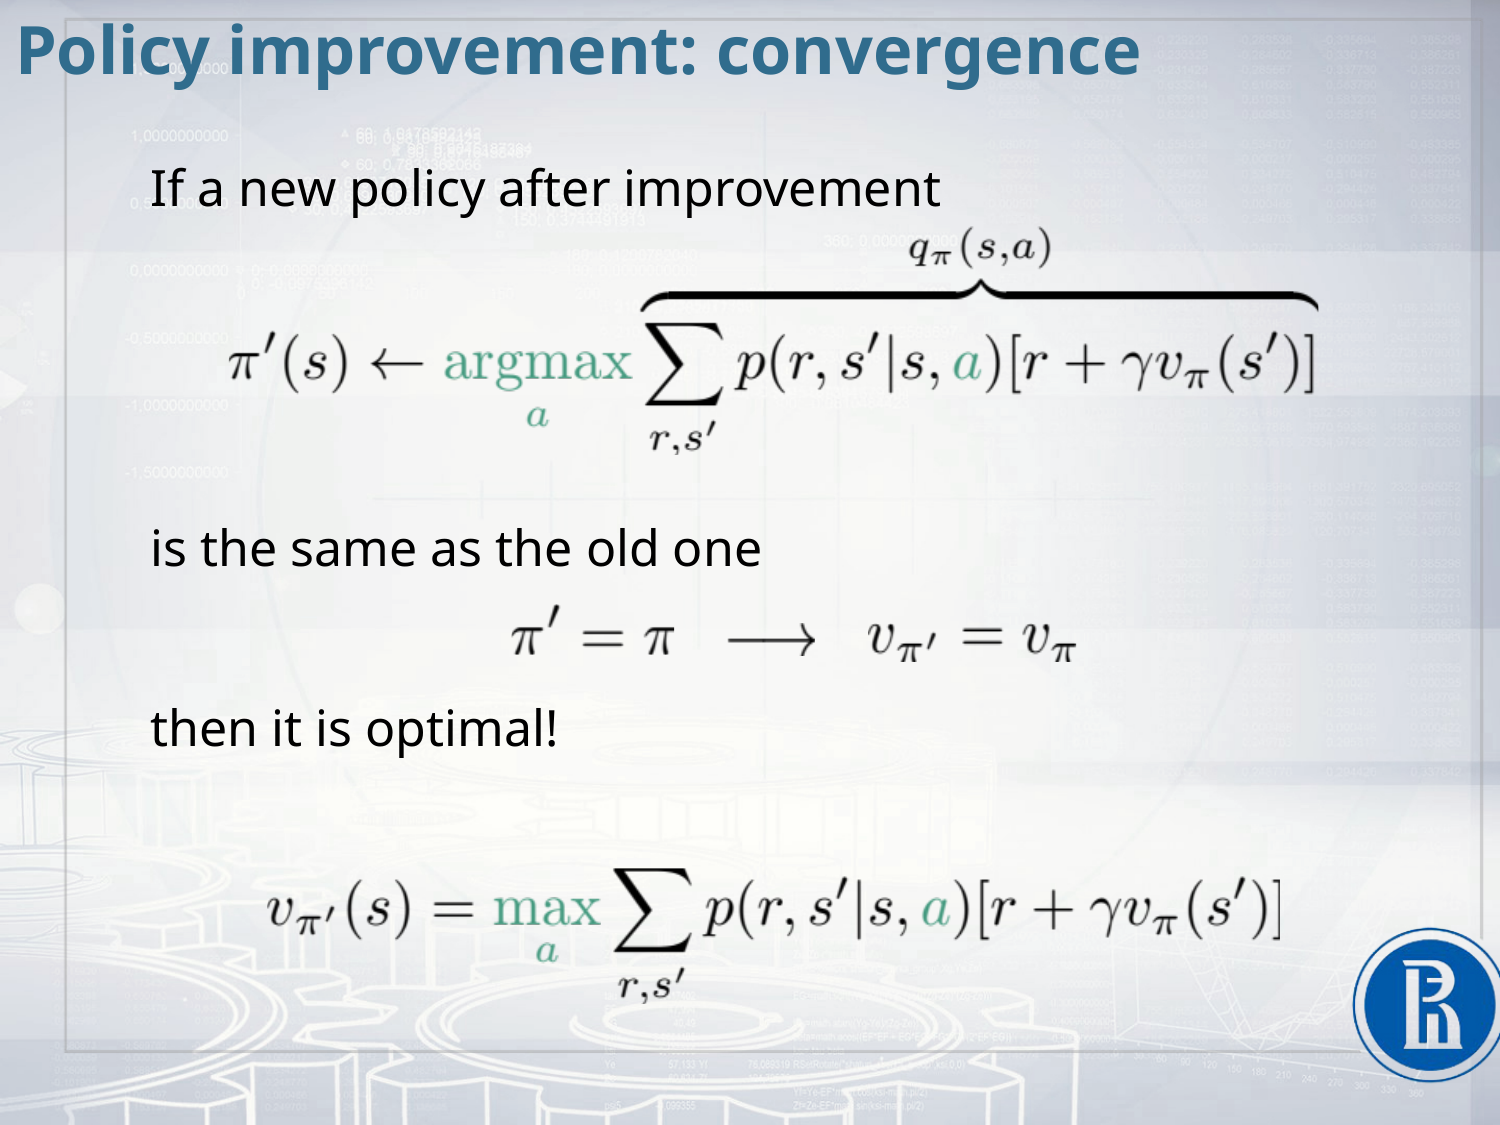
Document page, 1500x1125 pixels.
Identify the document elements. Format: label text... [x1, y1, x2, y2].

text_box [511, 604, 1077, 662]
text_box If a new policy after improvement is the same as the old one then it is optimal! [135, 149, 1447, 885]
title Policy improvement: convergence [0, 0, 1500, 102]
picture [0, 102, 1500, 1125]
